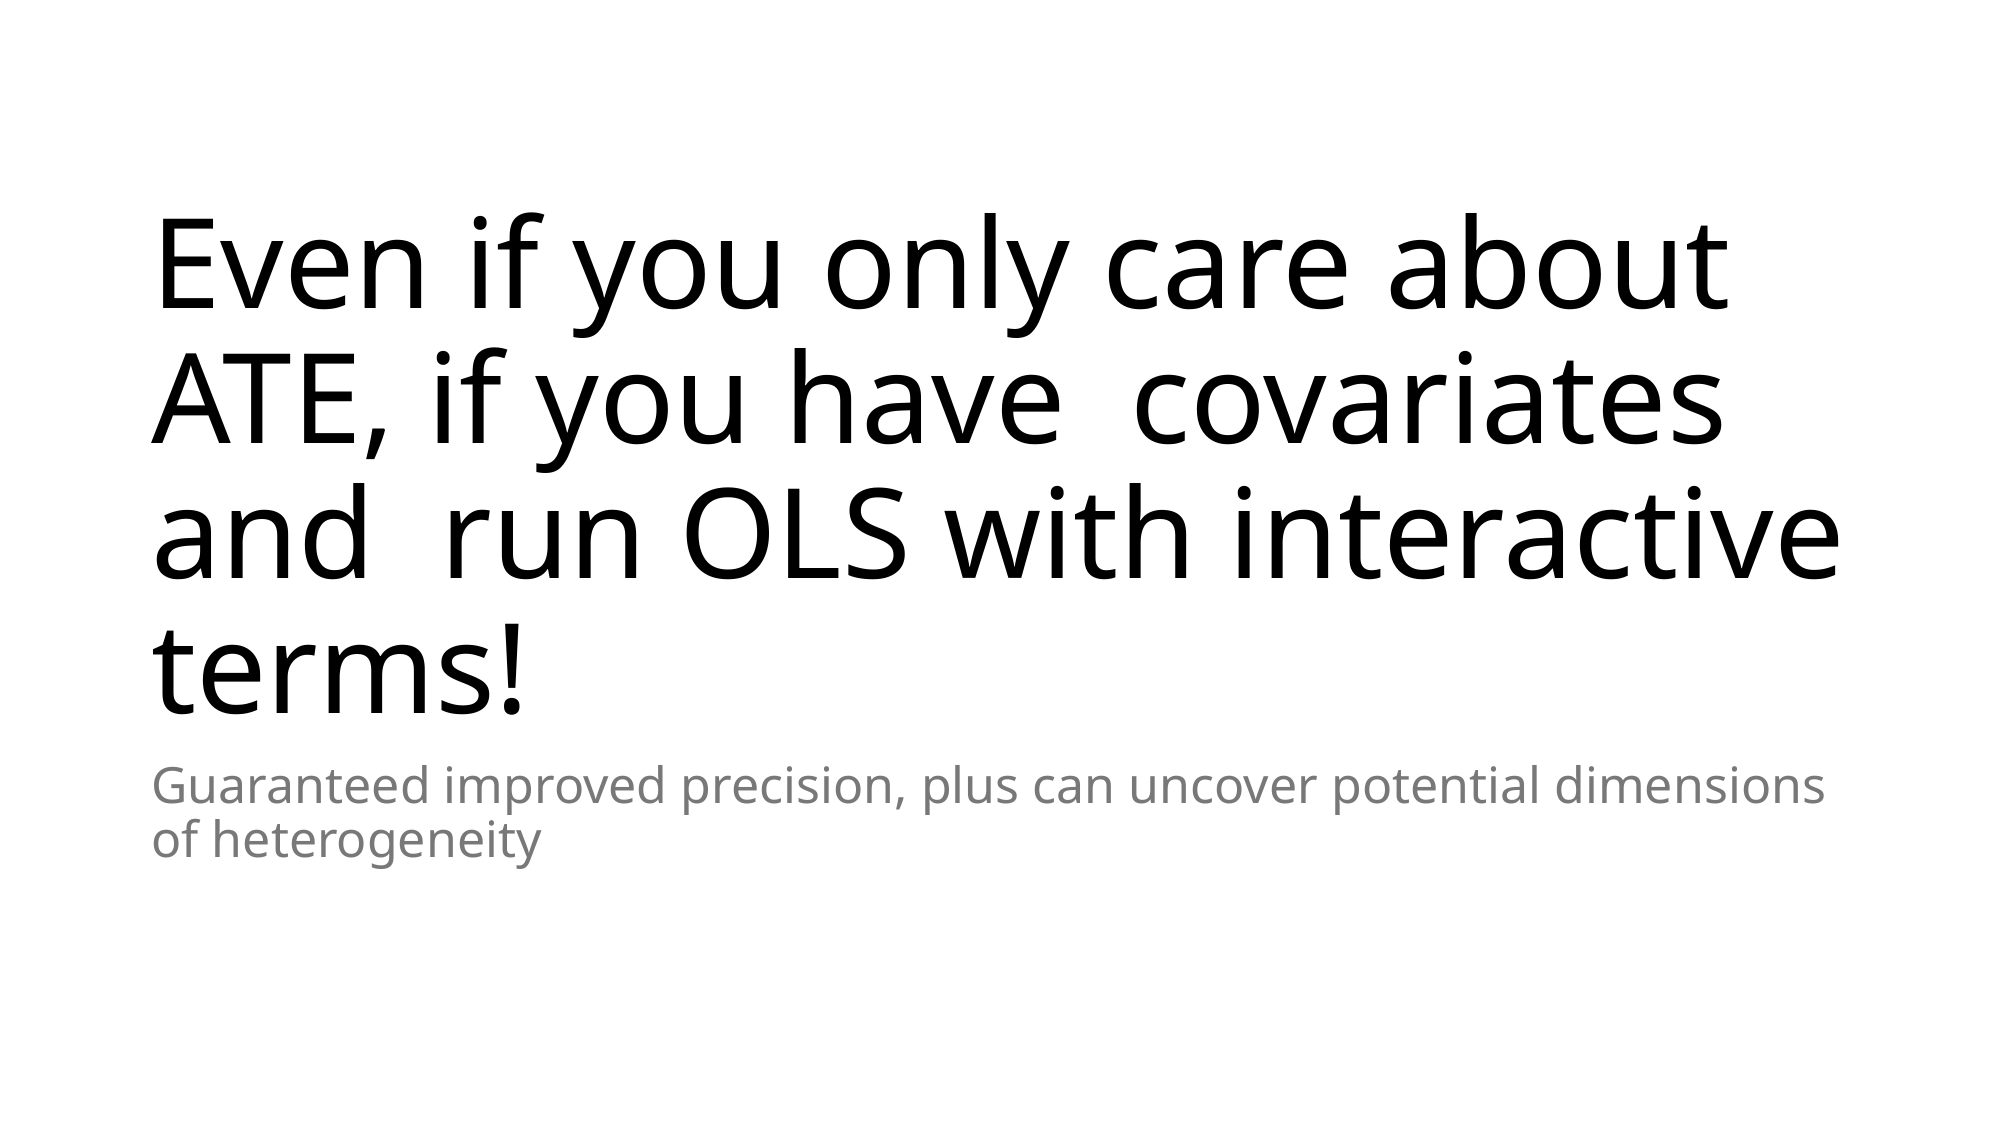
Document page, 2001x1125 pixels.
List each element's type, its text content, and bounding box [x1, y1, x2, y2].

list Guaranteed improved precision, plus can uncover potential dimensions of heterogeneity [136, 752, 1862, 999]
